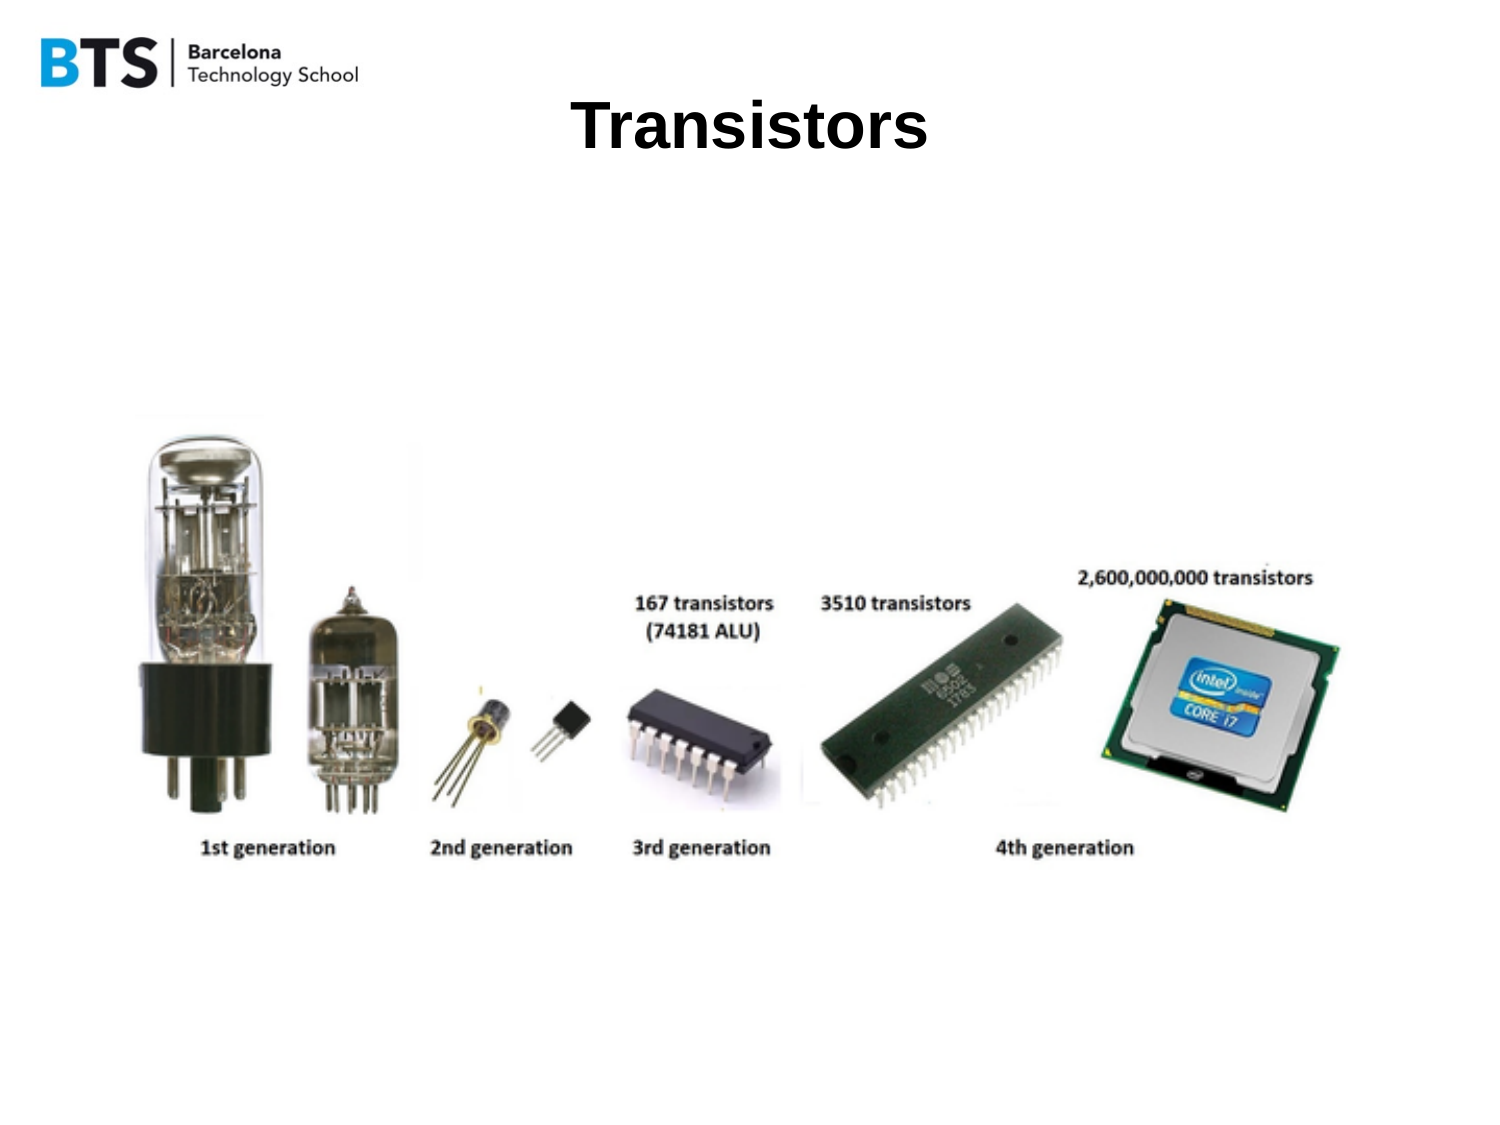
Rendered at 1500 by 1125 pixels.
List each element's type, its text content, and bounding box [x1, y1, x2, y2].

picture [19, 22, 381, 103]
picture [52, 65, 67, 78]
picture [52, 47, 66, 58]
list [122, 413, 1378, 890]
title Transistors [75, 28, 1425, 216]
